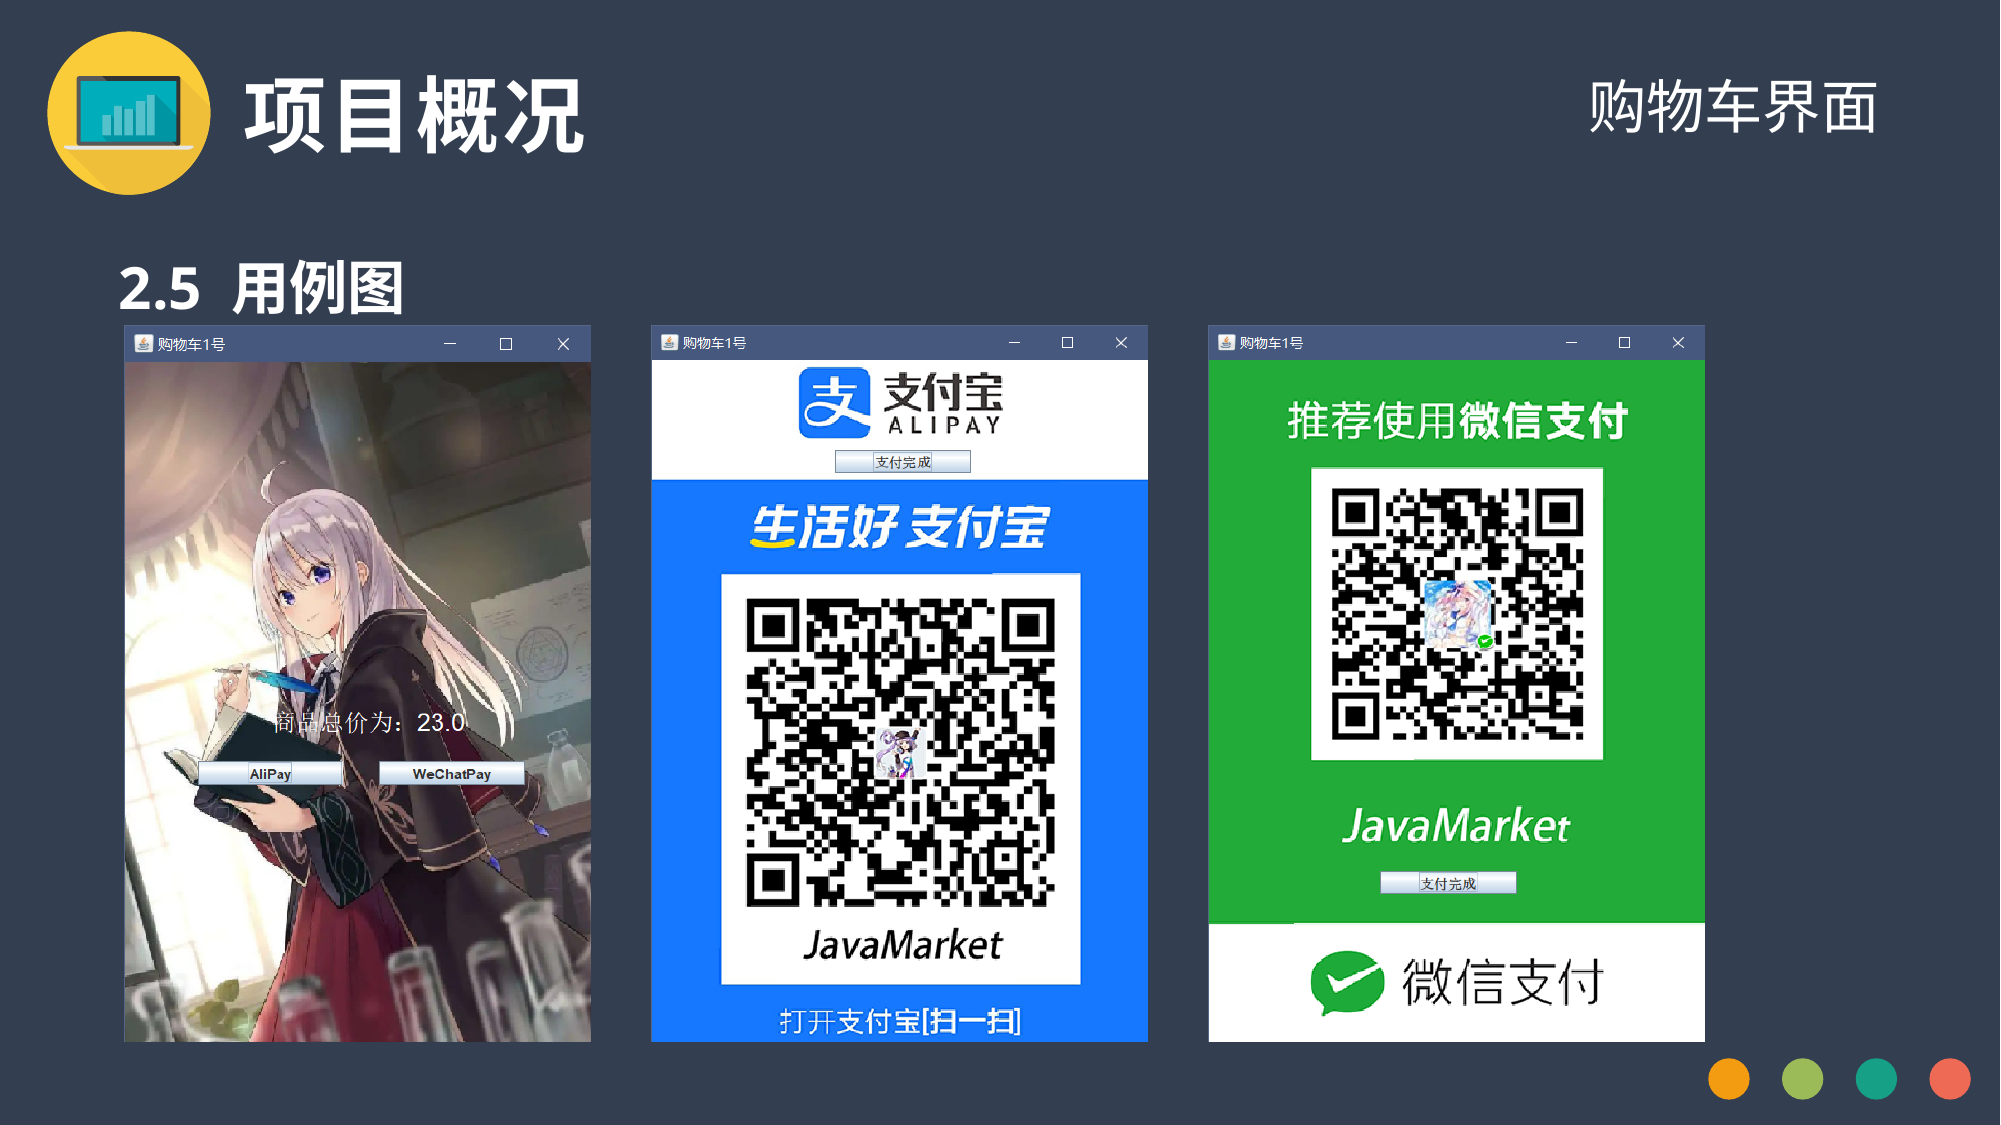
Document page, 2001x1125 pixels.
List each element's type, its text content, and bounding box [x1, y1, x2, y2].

text_box [1928, 1057, 1972, 1101]
picture [1208, 325, 1705, 1042]
picture [651, 325, 1148, 1042]
text_box [1707, 1057, 1751, 1101]
text_box [1780, 1057, 1825, 1101]
text_box 购物车界面 [1573, 62, 1898, 148]
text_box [47, 31, 211, 195]
text_box 项目概况 [243, 63, 1096, 145]
text_box [1854, 1057, 1899, 1101]
picture [124, 325, 591, 1042]
text_box 2.5 用例图 [119, 246, 406, 330]
